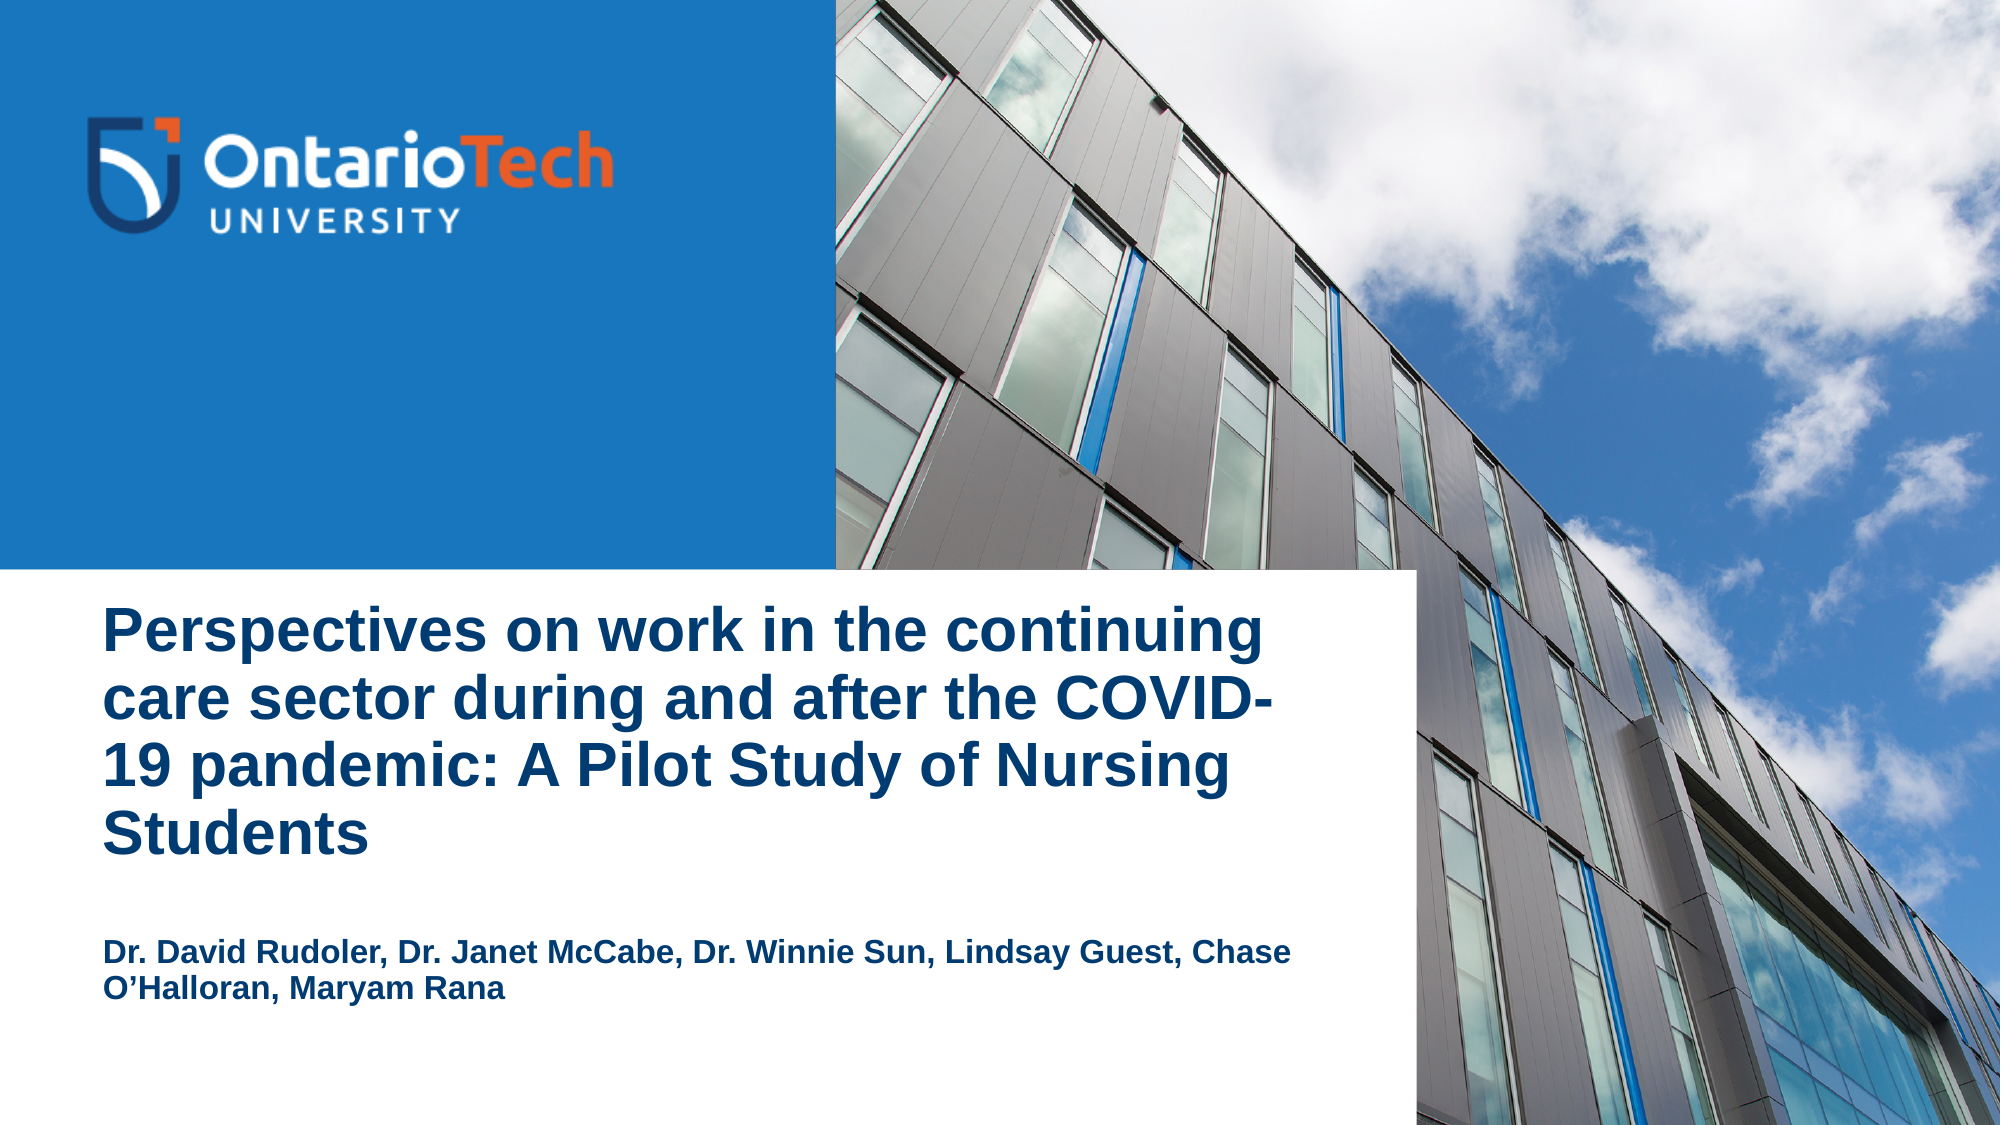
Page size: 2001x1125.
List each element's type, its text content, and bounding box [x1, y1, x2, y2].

title Perspectives on work in the continuing care sector during and after the COVID-19 pandemic: A Pilot Study of Nursing Students Dr. David Rudoler, Dr. Janet McCabe, Dr. Winnie Sun, Lindsay Guest, Chase O’Halloran, Maryam Rana [88, 661, 1322, 1019]
picture [835, 0, 2000, 1125]
